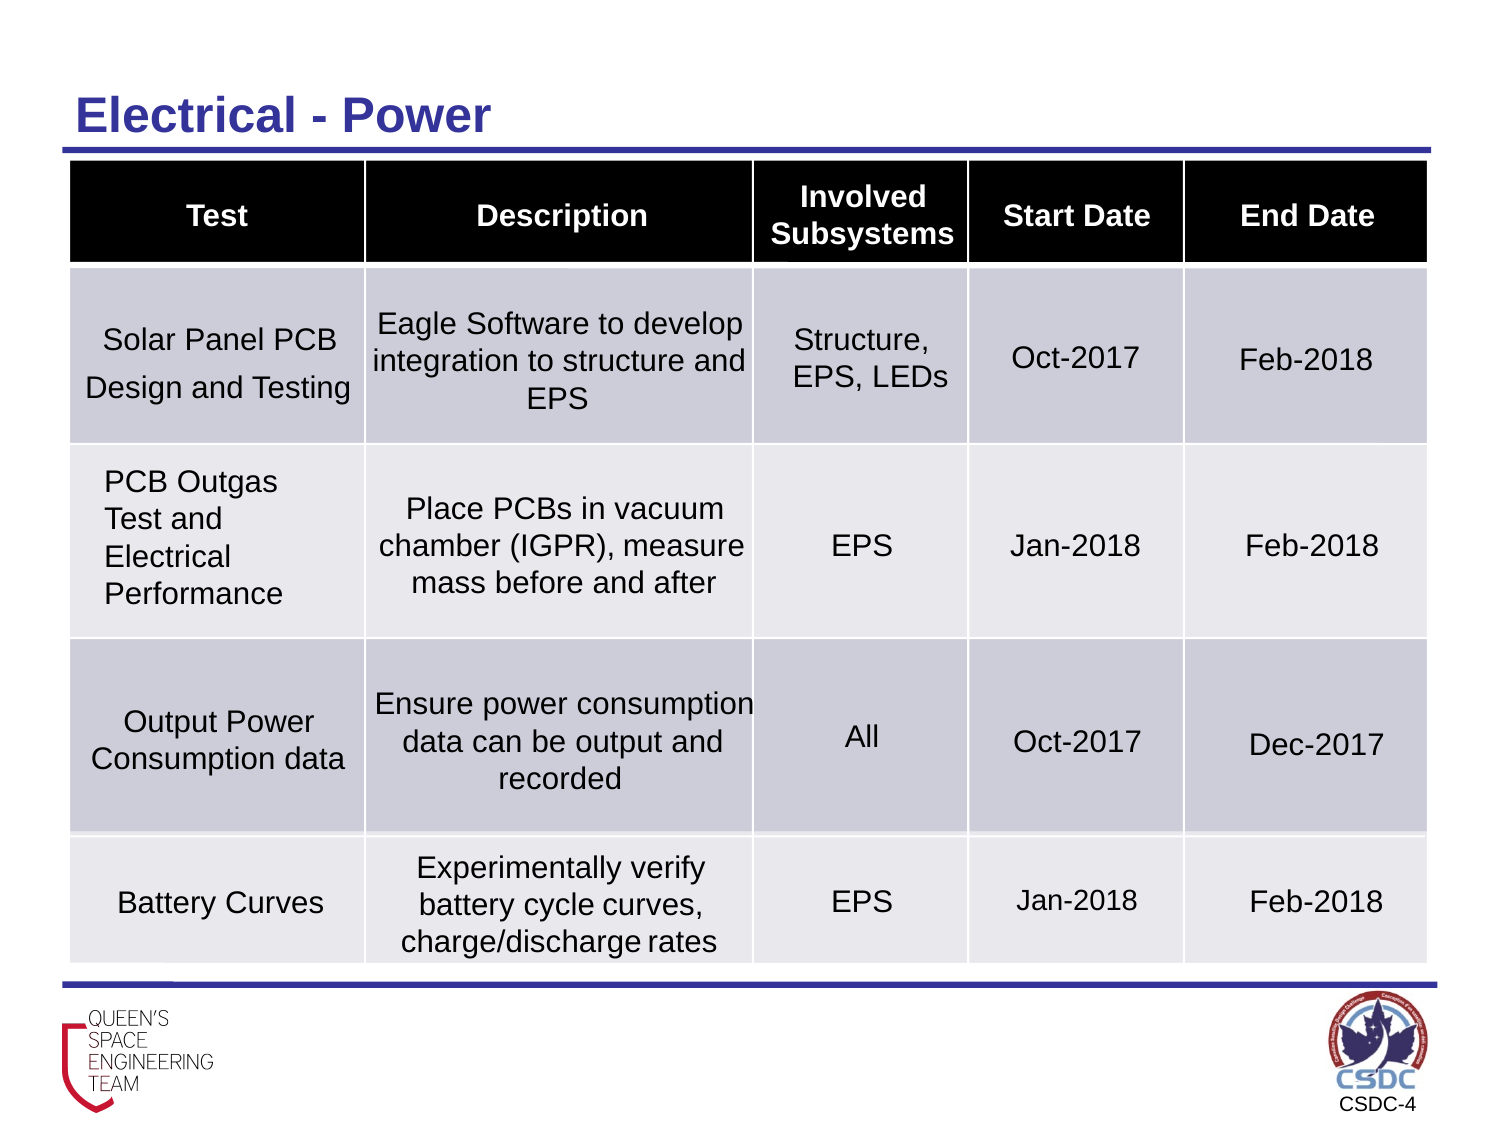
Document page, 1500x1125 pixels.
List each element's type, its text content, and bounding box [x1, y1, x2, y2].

text_box Description [476, 194, 649, 233]
text_box Oct-2017 [1011, 337, 1141, 375]
text_box Jan-2018 [1016, 881, 1139, 917]
text_box Consumption data [90, 738, 346, 776]
text_box [366, 266, 752, 444]
text_box [69, 266, 365, 443]
text_box integration to structure and [372, 340, 756, 378]
text_box [969, 160, 1183, 265]
text_box curves, [602, 883, 713, 922]
text_box [70, 638, 365, 831]
text_box [1184, 445, 1427, 638]
text_box rates [647, 921, 718, 959]
text_box Eagle [377, 303, 458, 340]
text_box [366, 837, 752, 963]
text_box [753, 831, 968, 836]
text_box Oct-2017 [1013, 720, 1143, 759]
text_box [366, 160, 752, 265]
text_box [1184, 266, 1427, 444]
text_box Ensure power consumption [374, 683, 765, 722]
text_box [70, 837, 365, 963]
title Electrical - Power [72, 65, 1425, 159]
text_box [753, 160, 968, 265]
text_box Involved [799, 175, 928, 213]
text_box Dec-2017 [1248, 724, 1386, 763]
text_box Feb-2018 [1249, 881, 1385, 919]
text_box Jan-2018 [1010, 524, 1142, 563]
text_box Feb-2018 [1239, 339, 1374, 377]
text_box Structure, [793, 319, 939, 356]
text_box Start Date [1003, 194, 1152, 233]
text_box [366, 444, 752, 638]
text_box [969, 639, 1183, 831]
text_box Output Power [123, 700, 325, 738]
text_box Test [185, 194, 249, 233]
picture [1325, 988, 1430, 1093]
text_box recorded [498, 758, 623, 796]
text_box Design and Testing [85, 367, 353, 405]
text_box chamber (IGPR), [378, 525, 622, 563]
picture [62, 1007, 214, 1113]
text_box [969, 266, 1183, 444]
text_box EPS [526, 377, 589, 416]
text_box [753, 837, 968, 963]
text_box [1184, 639, 1427, 831]
text_box [70, 831, 365, 836]
text_box [969, 445, 1183, 638]
text_box Experimentally verify [416, 846, 716, 885]
text_box Solar Panel PCB [102, 319, 347, 357]
text_box [69, 160, 365, 265]
text_box All [844, 715, 880, 754]
text_box Battery Curves [117, 882, 325, 920]
text_box [366, 831, 752, 836]
text_box mass before and after [411, 562, 718, 600]
text_box data can be output and [402, 720, 734, 759]
text_box [1184, 831, 1427, 963]
text_box [68, 444, 365, 637]
text_box measure [622, 525, 755, 563]
text_box battery cycle [418, 883, 602, 921]
text_box Software to develop [466, 303, 753, 340]
text_box [753, 639, 968, 831]
text_box [753, 445, 968, 638]
text_box End Date [1240, 194, 1376, 233]
text_box [67, 159, 1433, 973]
text_box Place PCBs in vacuum [405, 488, 734, 525]
text_box [753, 266, 968, 444]
text_box Subsystems [770, 213, 956, 251]
text_box [366, 638, 752, 831]
text_box Feb-2018 [1245, 524, 1389, 563]
text_box EPS, LEDs [792, 356, 950, 394]
text_box [1184, 160, 1427, 265]
text_box charge/discharge [400, 921, 643, 959]
text_box EPS [830, 881, 894, 919]
text_box EPS [830, 524, 894, 563]
text_box [969, 837, 1183, 963]
text_box PCB Outgas Test and Electrical Performance [104, 460, 324, 611]
text_box [969, 831, 1183, 836]
